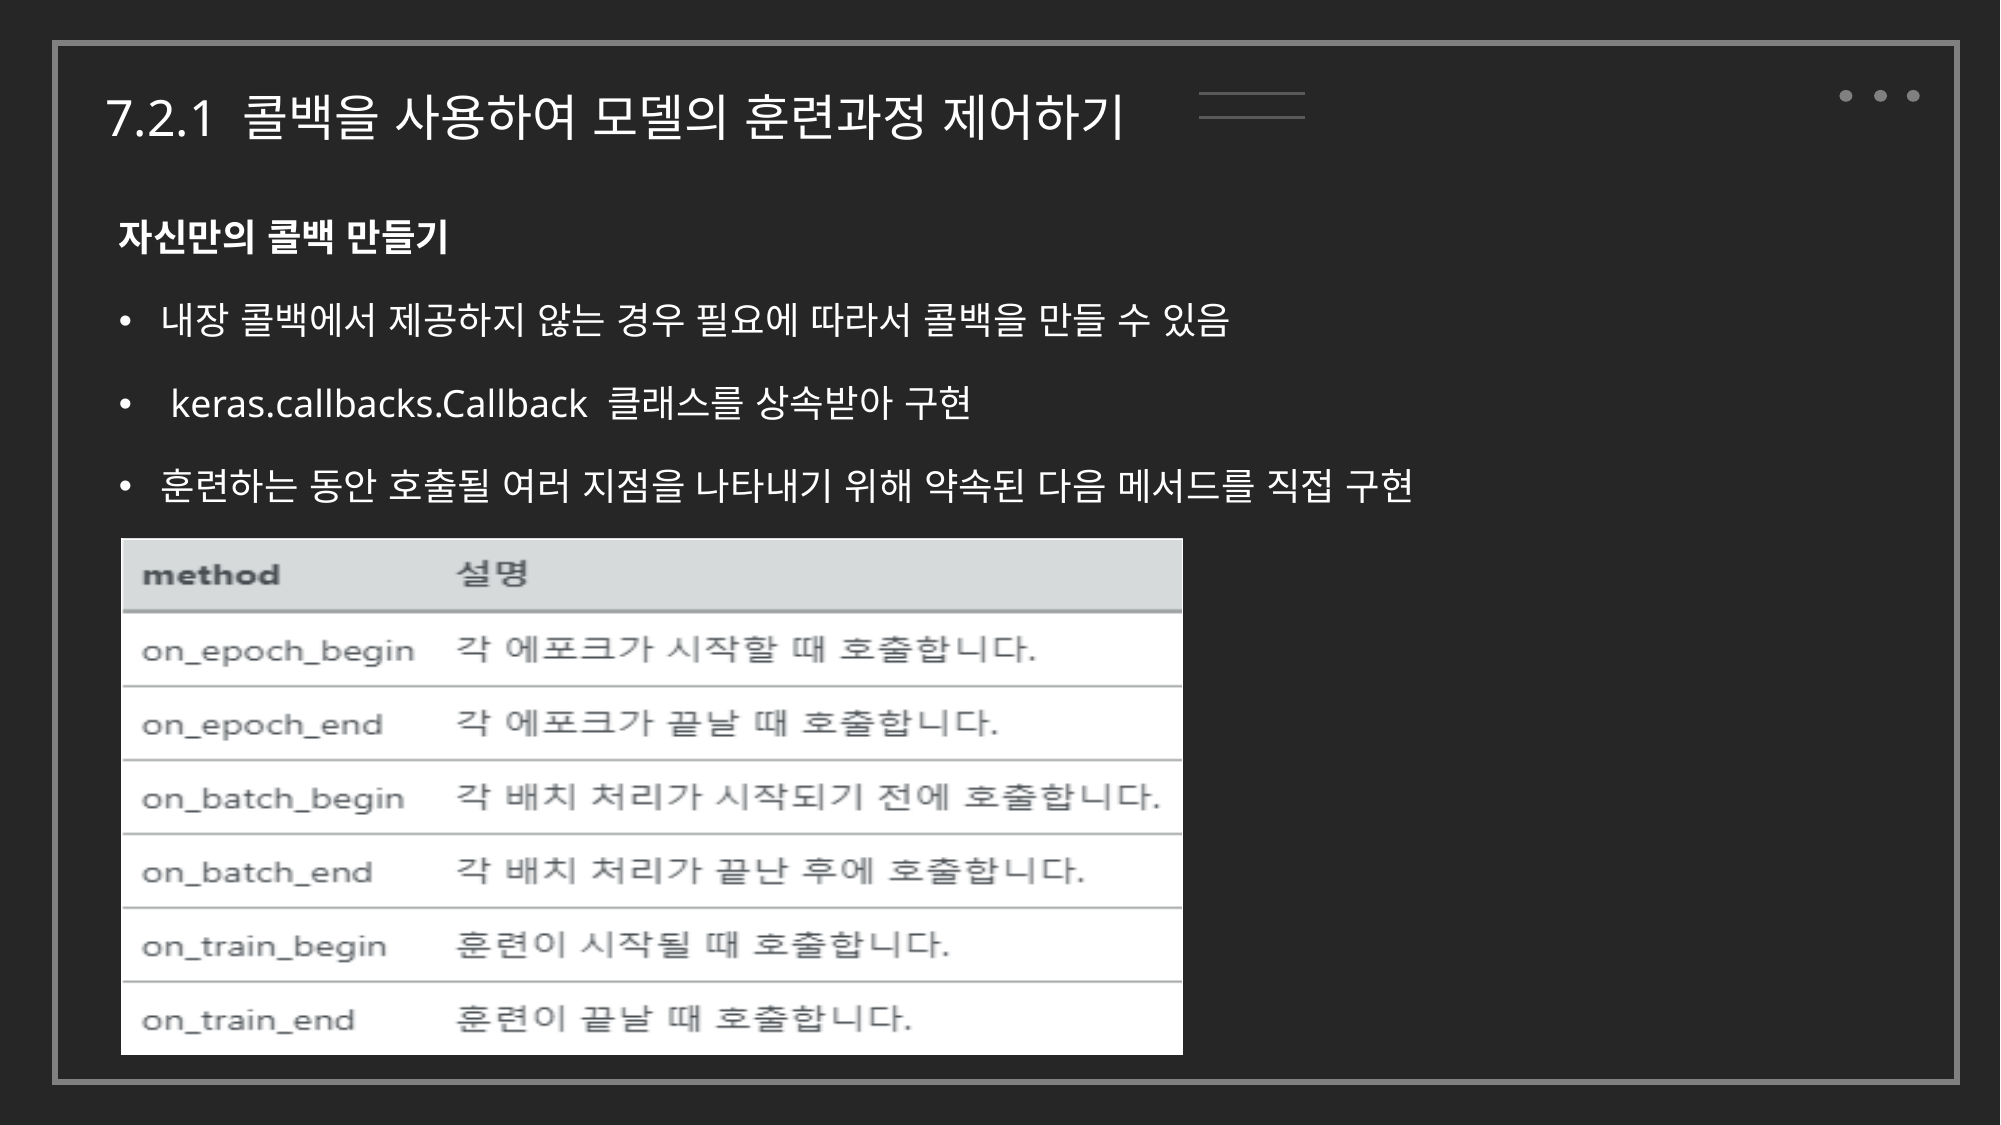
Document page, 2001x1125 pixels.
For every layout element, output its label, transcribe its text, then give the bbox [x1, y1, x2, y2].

text_box 자신만의 콜백 만들기 내장 콜백에서 제공하지 않는 경우 필요에 따라서 콜백을 만들 수 있음 keras.callbacks.Callback 클래스를 상속받아 구현 훈련하는 동안 호출될 여러 지점을 나타내기 위해 약속된 다음 메서드를 직접 구현 [104, 210, 1899, 516]
picture [120, 538, 1183, 1055]
text_box [53, 41, 1959, 1084]
